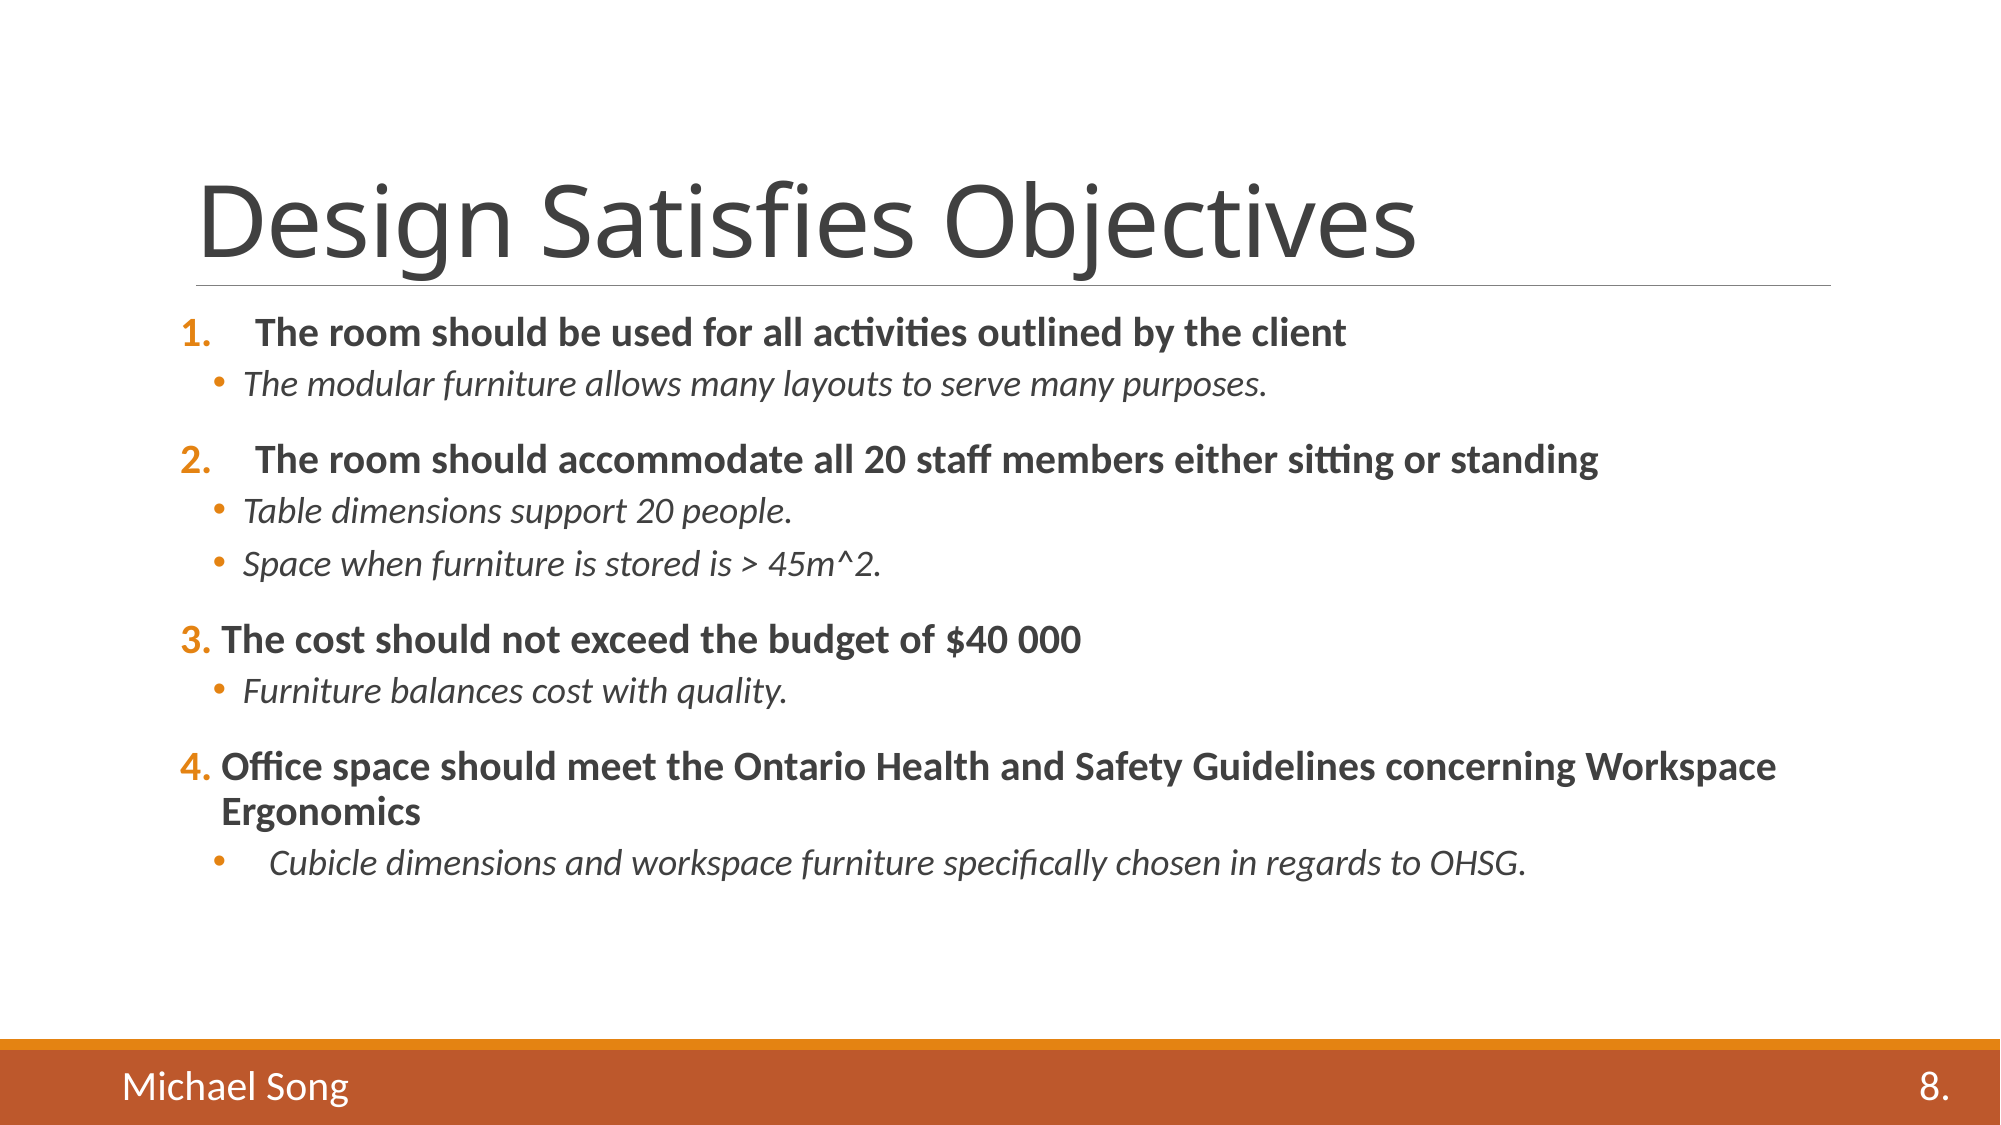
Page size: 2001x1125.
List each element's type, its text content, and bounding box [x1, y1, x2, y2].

text_box Michael Song [106, 1057, 1757, 1125]
title Design Satisfies Objectives [180, 47, 1830, 285]
list The room should be used for all activities outlined by the client The modular furniture allows many layouts to serve many purposes. The room should accommodate all 20 staff members either sitting or standing Table dimensions support 20 people. Space when furniture is stored is > 45m^2. The cost should not exceed the budget of $40 000 Furniture balances cost with quality. Office space should meet the Ontario Health and Safety Guidelines concerning Workspace Ergonomics Cubicle dimensions and workspace furniture specifically chosen in regards to OHSG. [180, 302, 1830, 963]
text_box 8. [1904, 1057, 2000, 1125]
